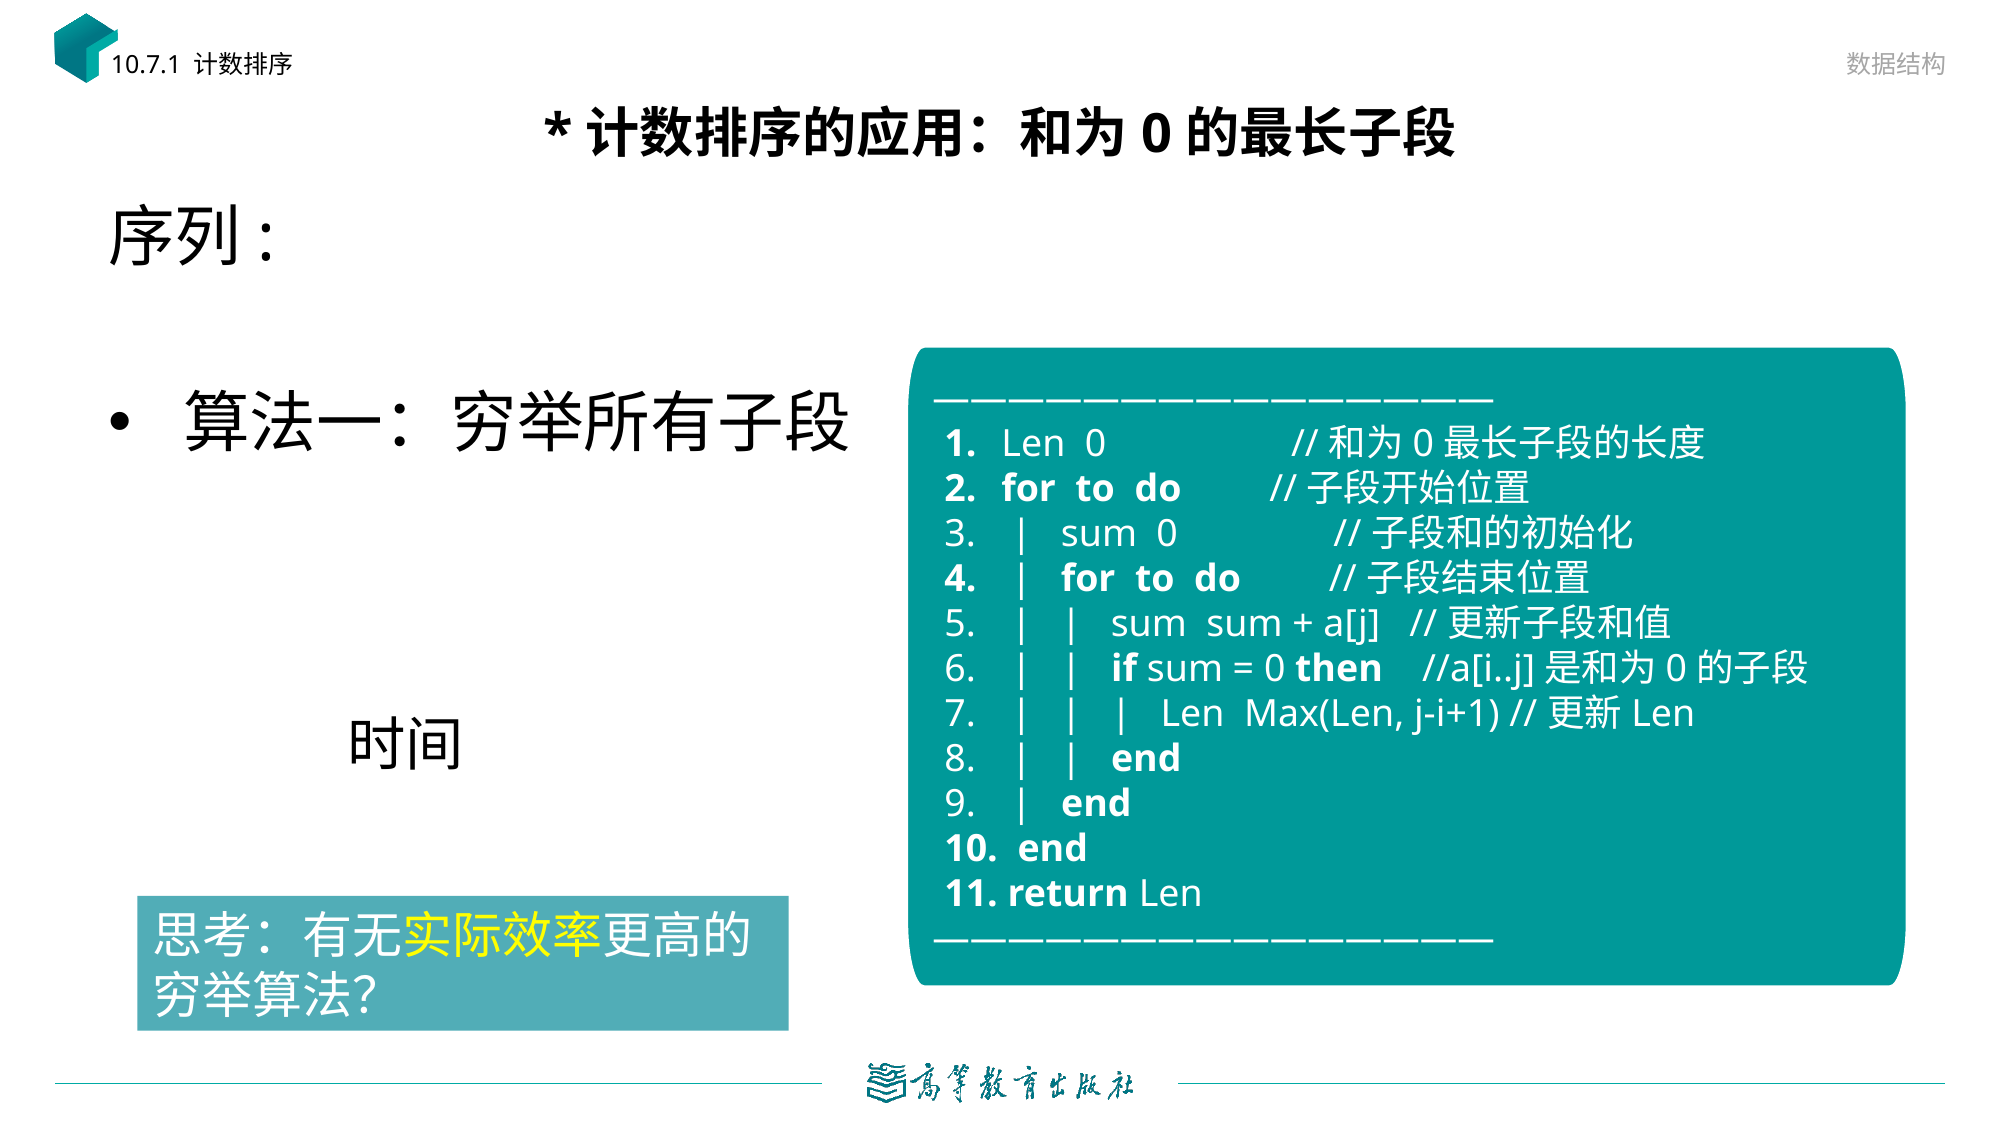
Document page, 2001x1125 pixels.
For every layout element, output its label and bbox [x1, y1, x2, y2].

picture [867, 1063, 1133, 1103]
list [1115, 32, 1962, 86]
text_box [137, 895, 789, 1031]
subtitle [95, 44, 894, 99]
title [137, 92, 1863, 178]
